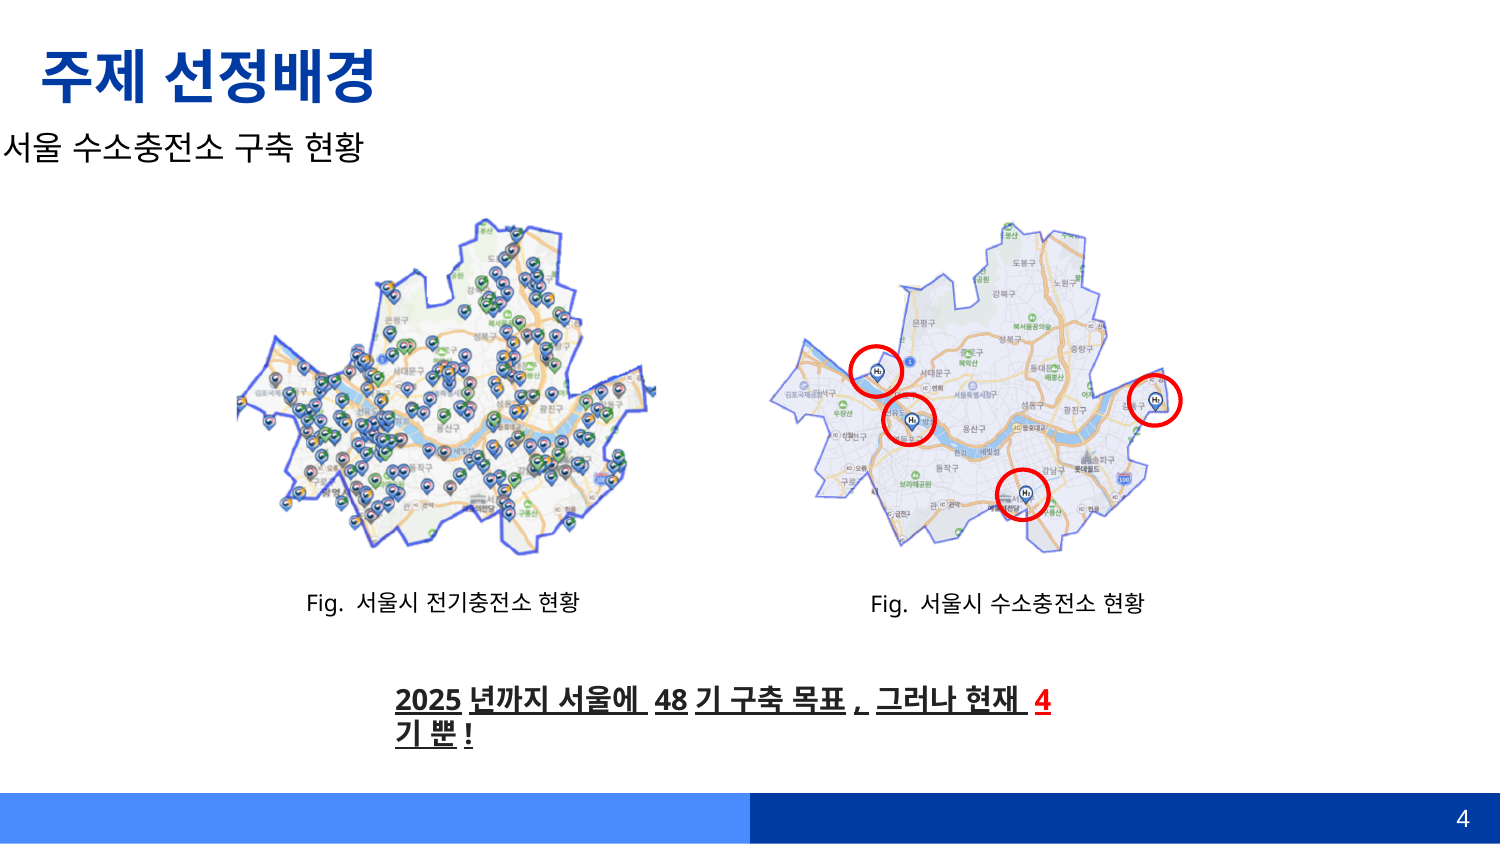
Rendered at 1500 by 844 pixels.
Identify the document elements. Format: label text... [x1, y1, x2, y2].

picture [204, 174, 672, 591]
text_box 서울 수소충전소 구축 현황 [0, 119, 493, 175]
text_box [763, 203, 1182, 557]
text_box 2025년까지 서울에 48기 구축 목표, 그러나 현재 4기 뿐! [380, 673, 1091, 759]
slide_number 4 [1340, 803, 1486, 832]
text_box Fig. 서울시 전기충전소 현황 [272, 599, 642, 624]
title 주제 선정배경 [25, 25, 1291, 120]
text_box Fig. 서울시 수소충전소 현황 [836, 581, 1206, 624]
